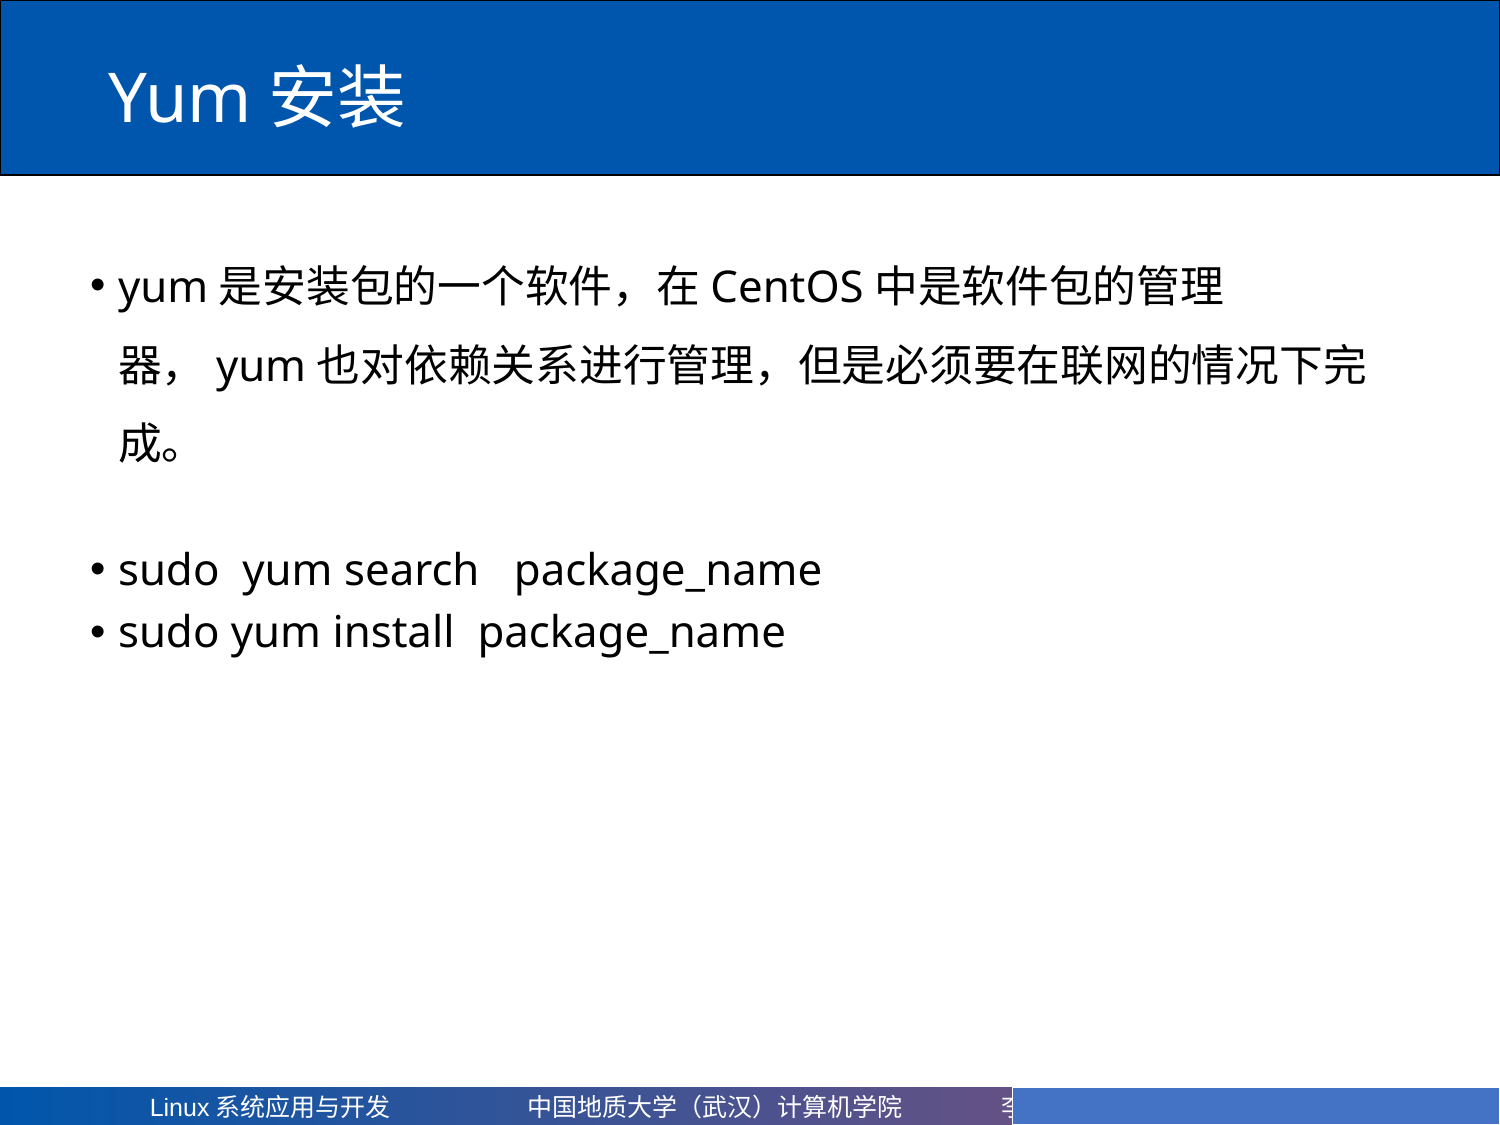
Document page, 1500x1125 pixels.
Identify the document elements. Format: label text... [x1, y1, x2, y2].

title Yum安装 [93, 25, 1407, 175]
list yum是安装包的一个软件，在CentOS中是软件包的管理器，yum也对依赖关系进行管理，但是必须要在联网的情况下完成。 sudo yum search package_name sudo yum install package_name [75, 224, 1413, 1005]
